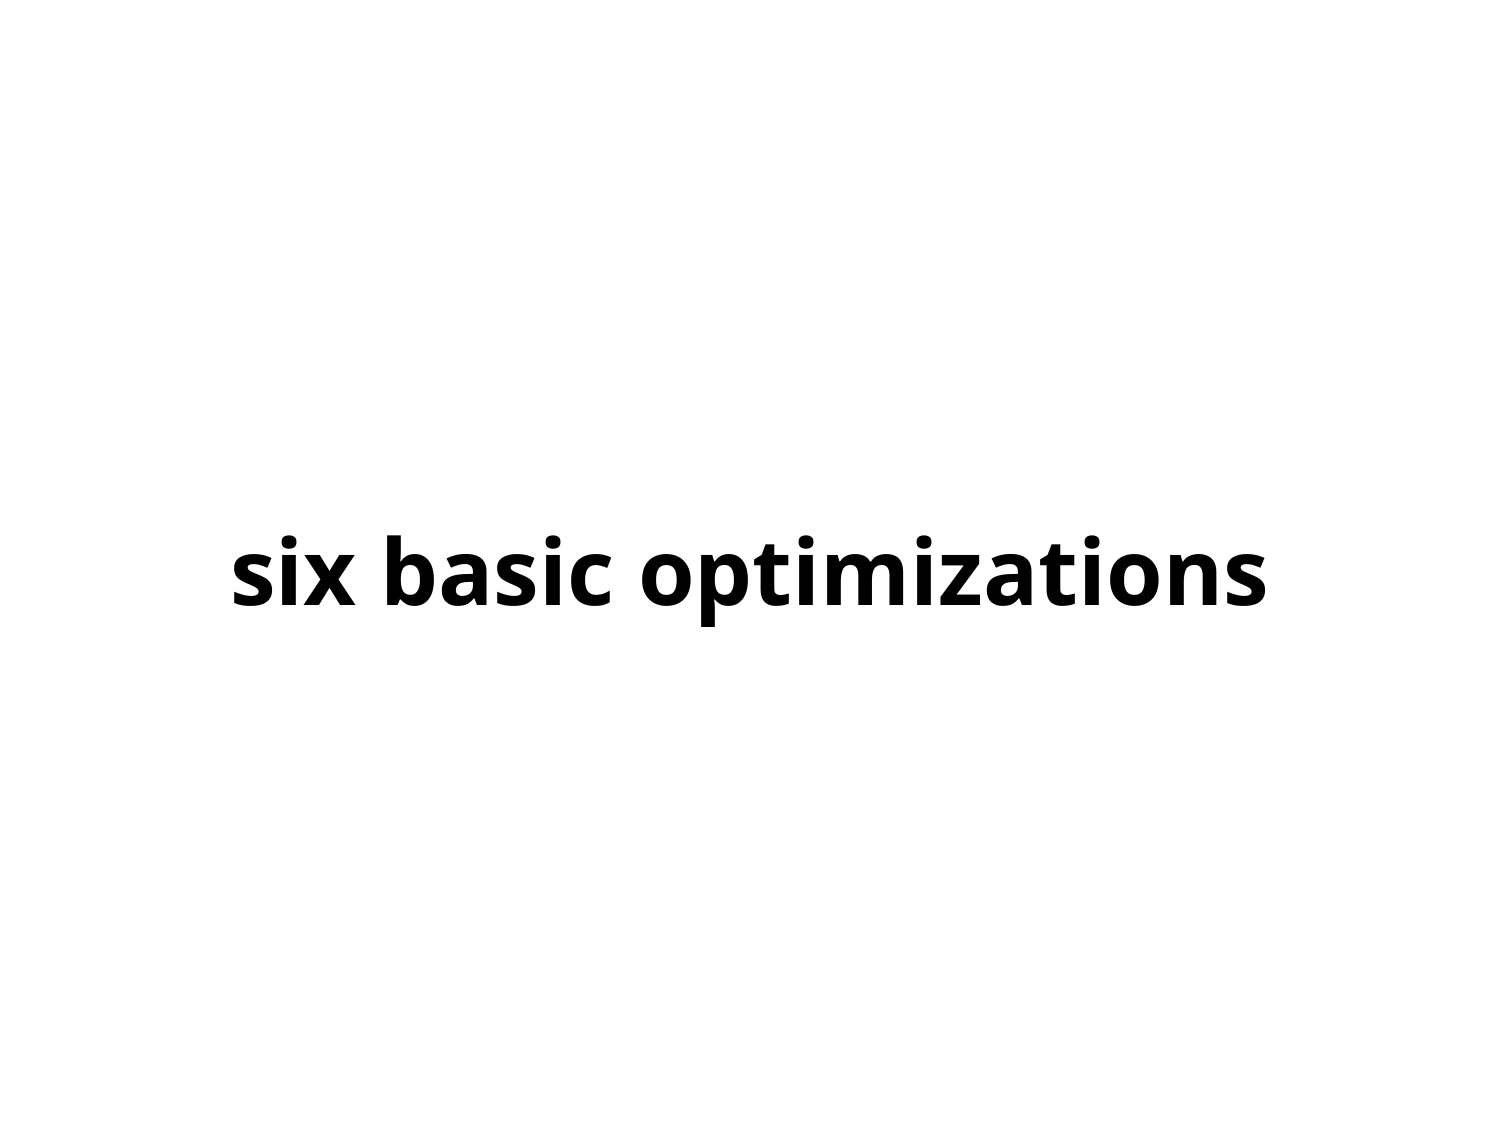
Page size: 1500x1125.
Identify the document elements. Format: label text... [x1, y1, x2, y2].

text_box six basic optimizations [0, 474, 1500, 663]
